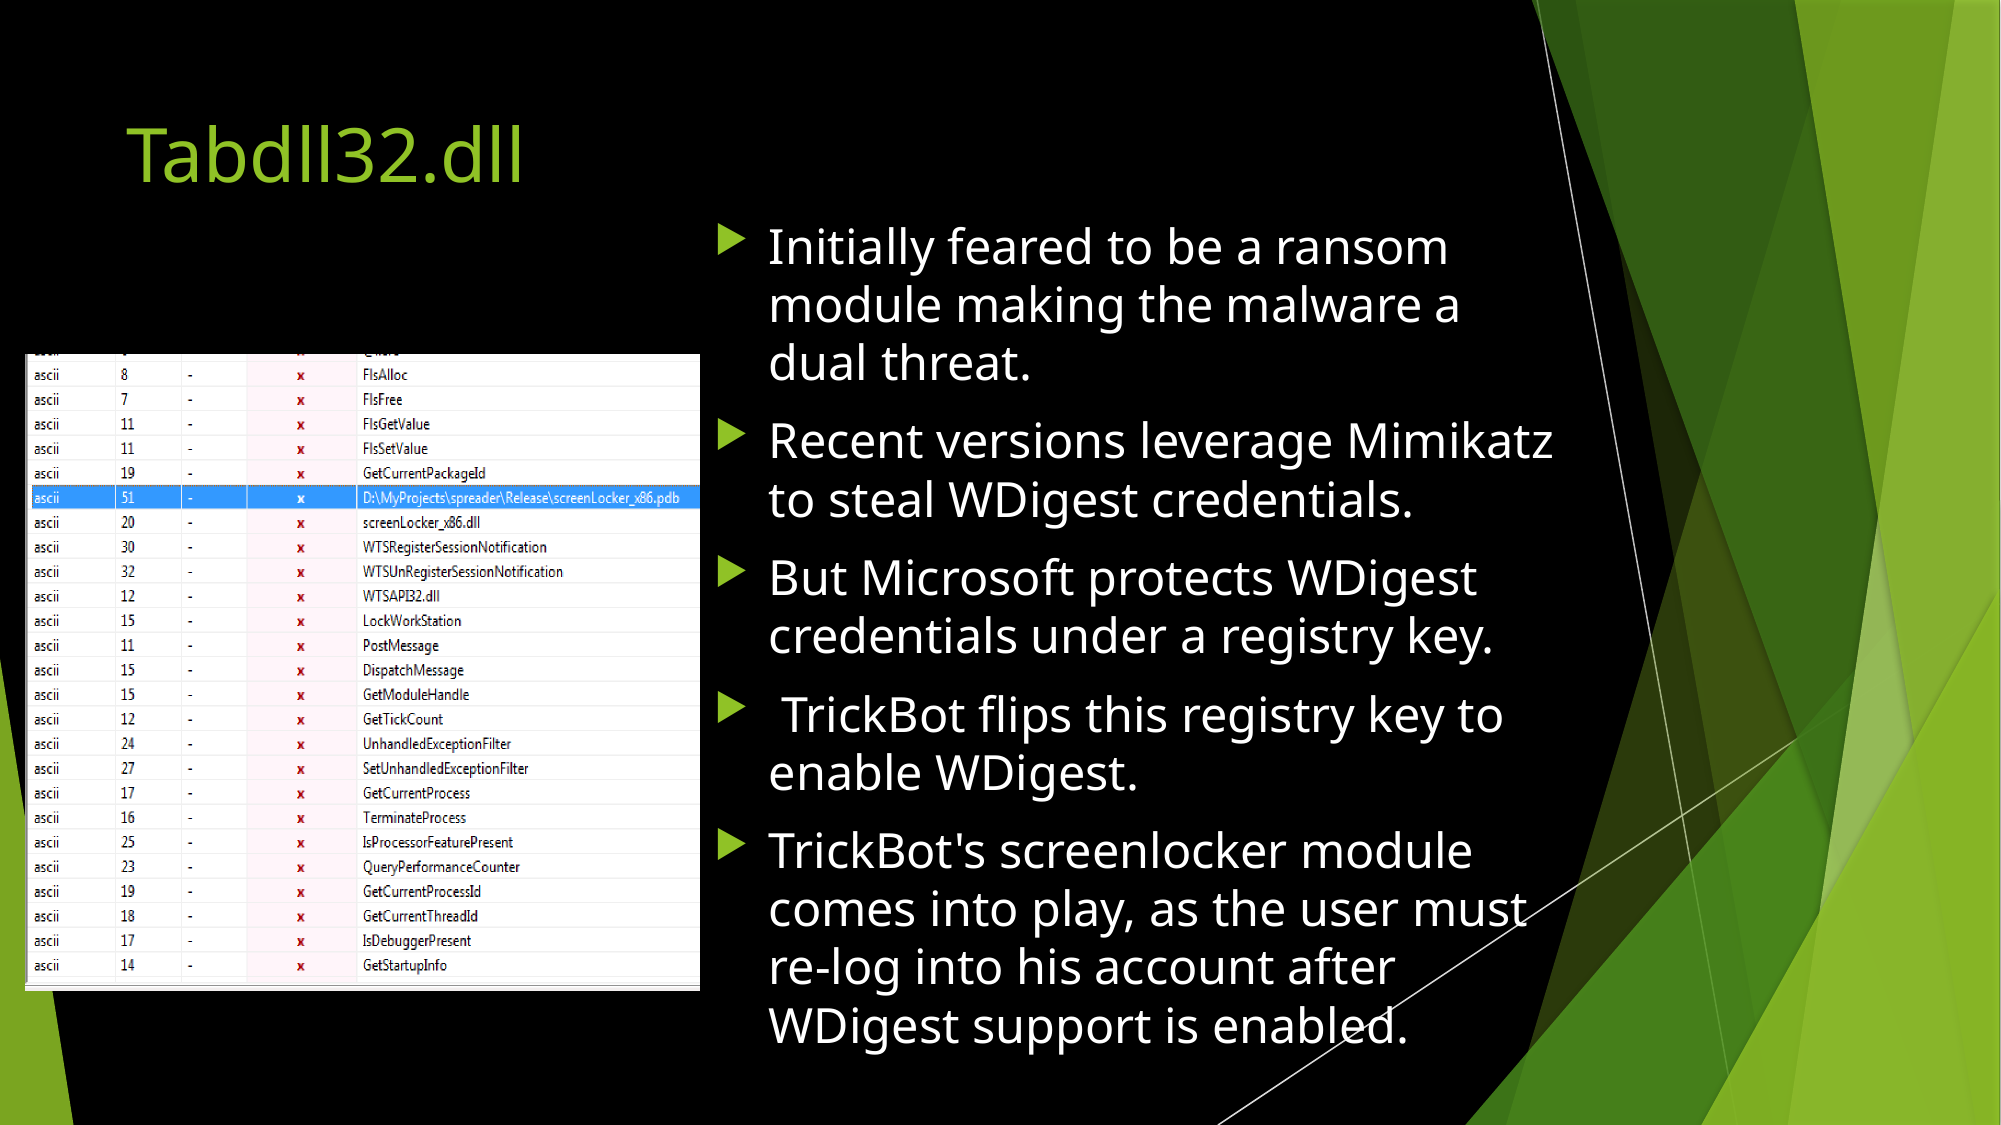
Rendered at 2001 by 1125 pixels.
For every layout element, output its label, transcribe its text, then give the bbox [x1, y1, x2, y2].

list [25, 353, 700, 992]
title Tabdll32.dll [111, 99, 1522, 317]
list Initially feared to be a ransom module making the malware a dual threat. Recent versions leverage Mimikatz to steal WDigest credentials. But Microsoft protects WDigest credentials under a registry key. TrickBot flips this registry key to enable WDigest. TrickBot's screenlocker module comes into play, as the user must re-log into his account after WDigest support is enabled. [699, 208, 1575, 1084]
